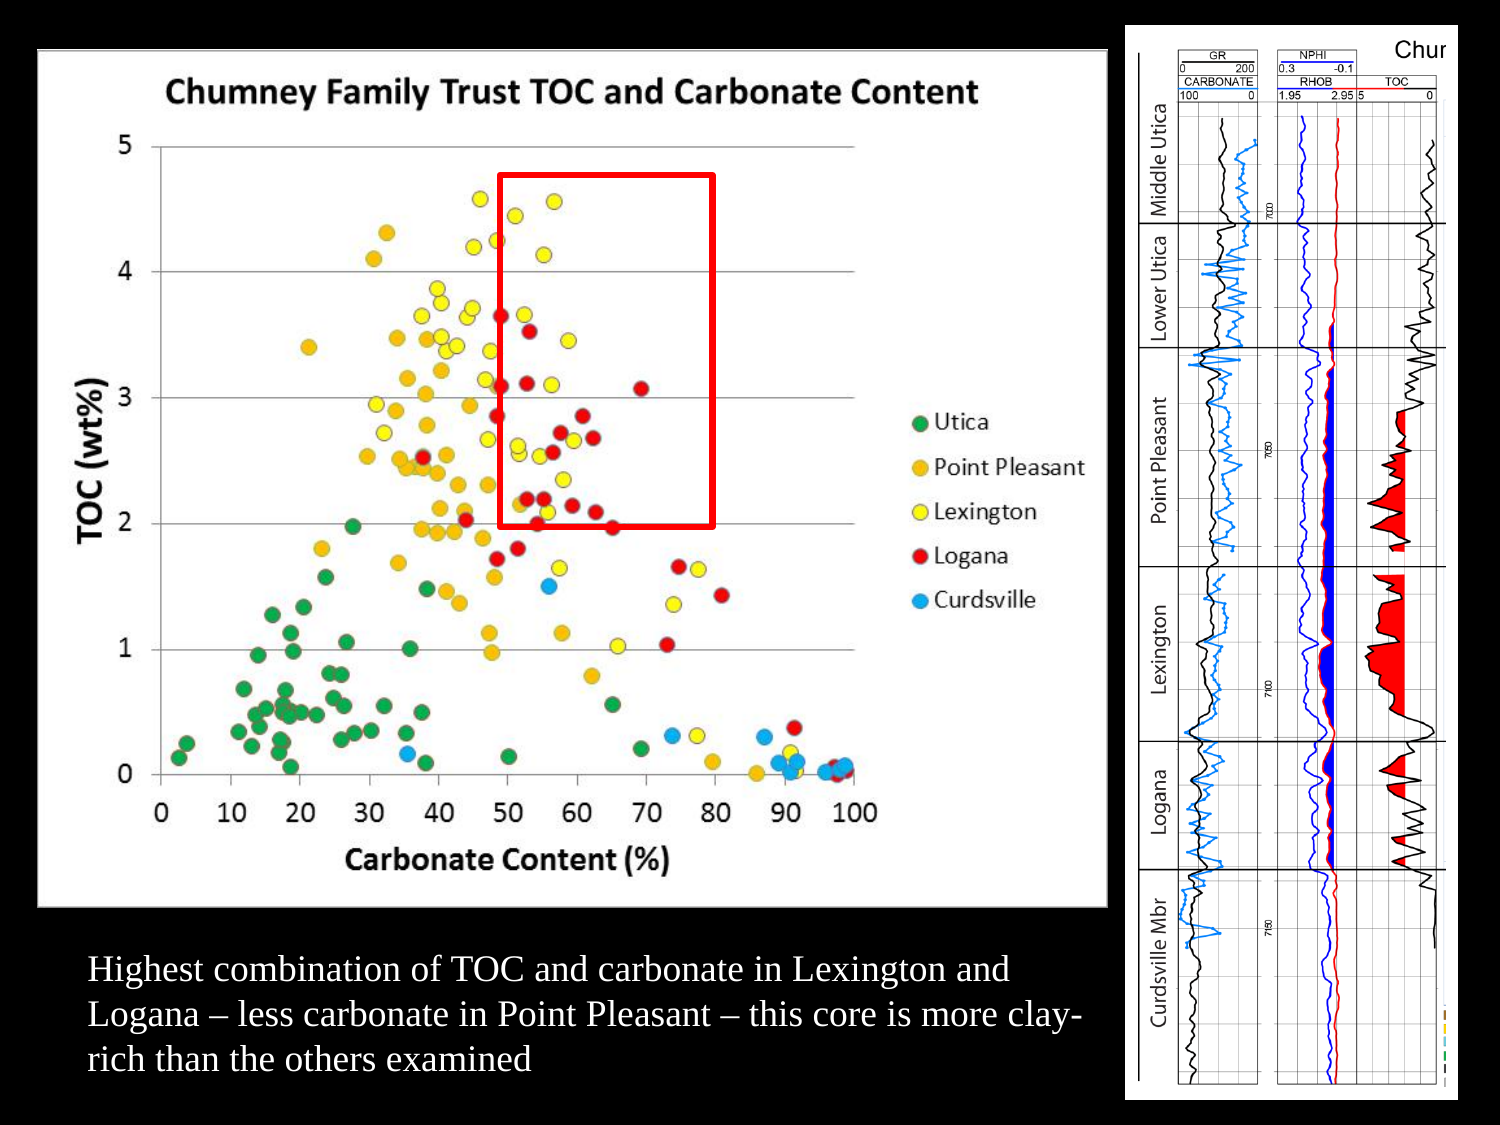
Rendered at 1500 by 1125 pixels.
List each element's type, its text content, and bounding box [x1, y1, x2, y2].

picture [1137, 37, 1447, 1088]
text_box Highest combination of TOC and carbonate in Lexington and Logana – less carbonate in Point Pleasant – this core is more clay-rich than the others examined [72, 937, 1113, 1087]
picture [37, 49, 1108, 908]
